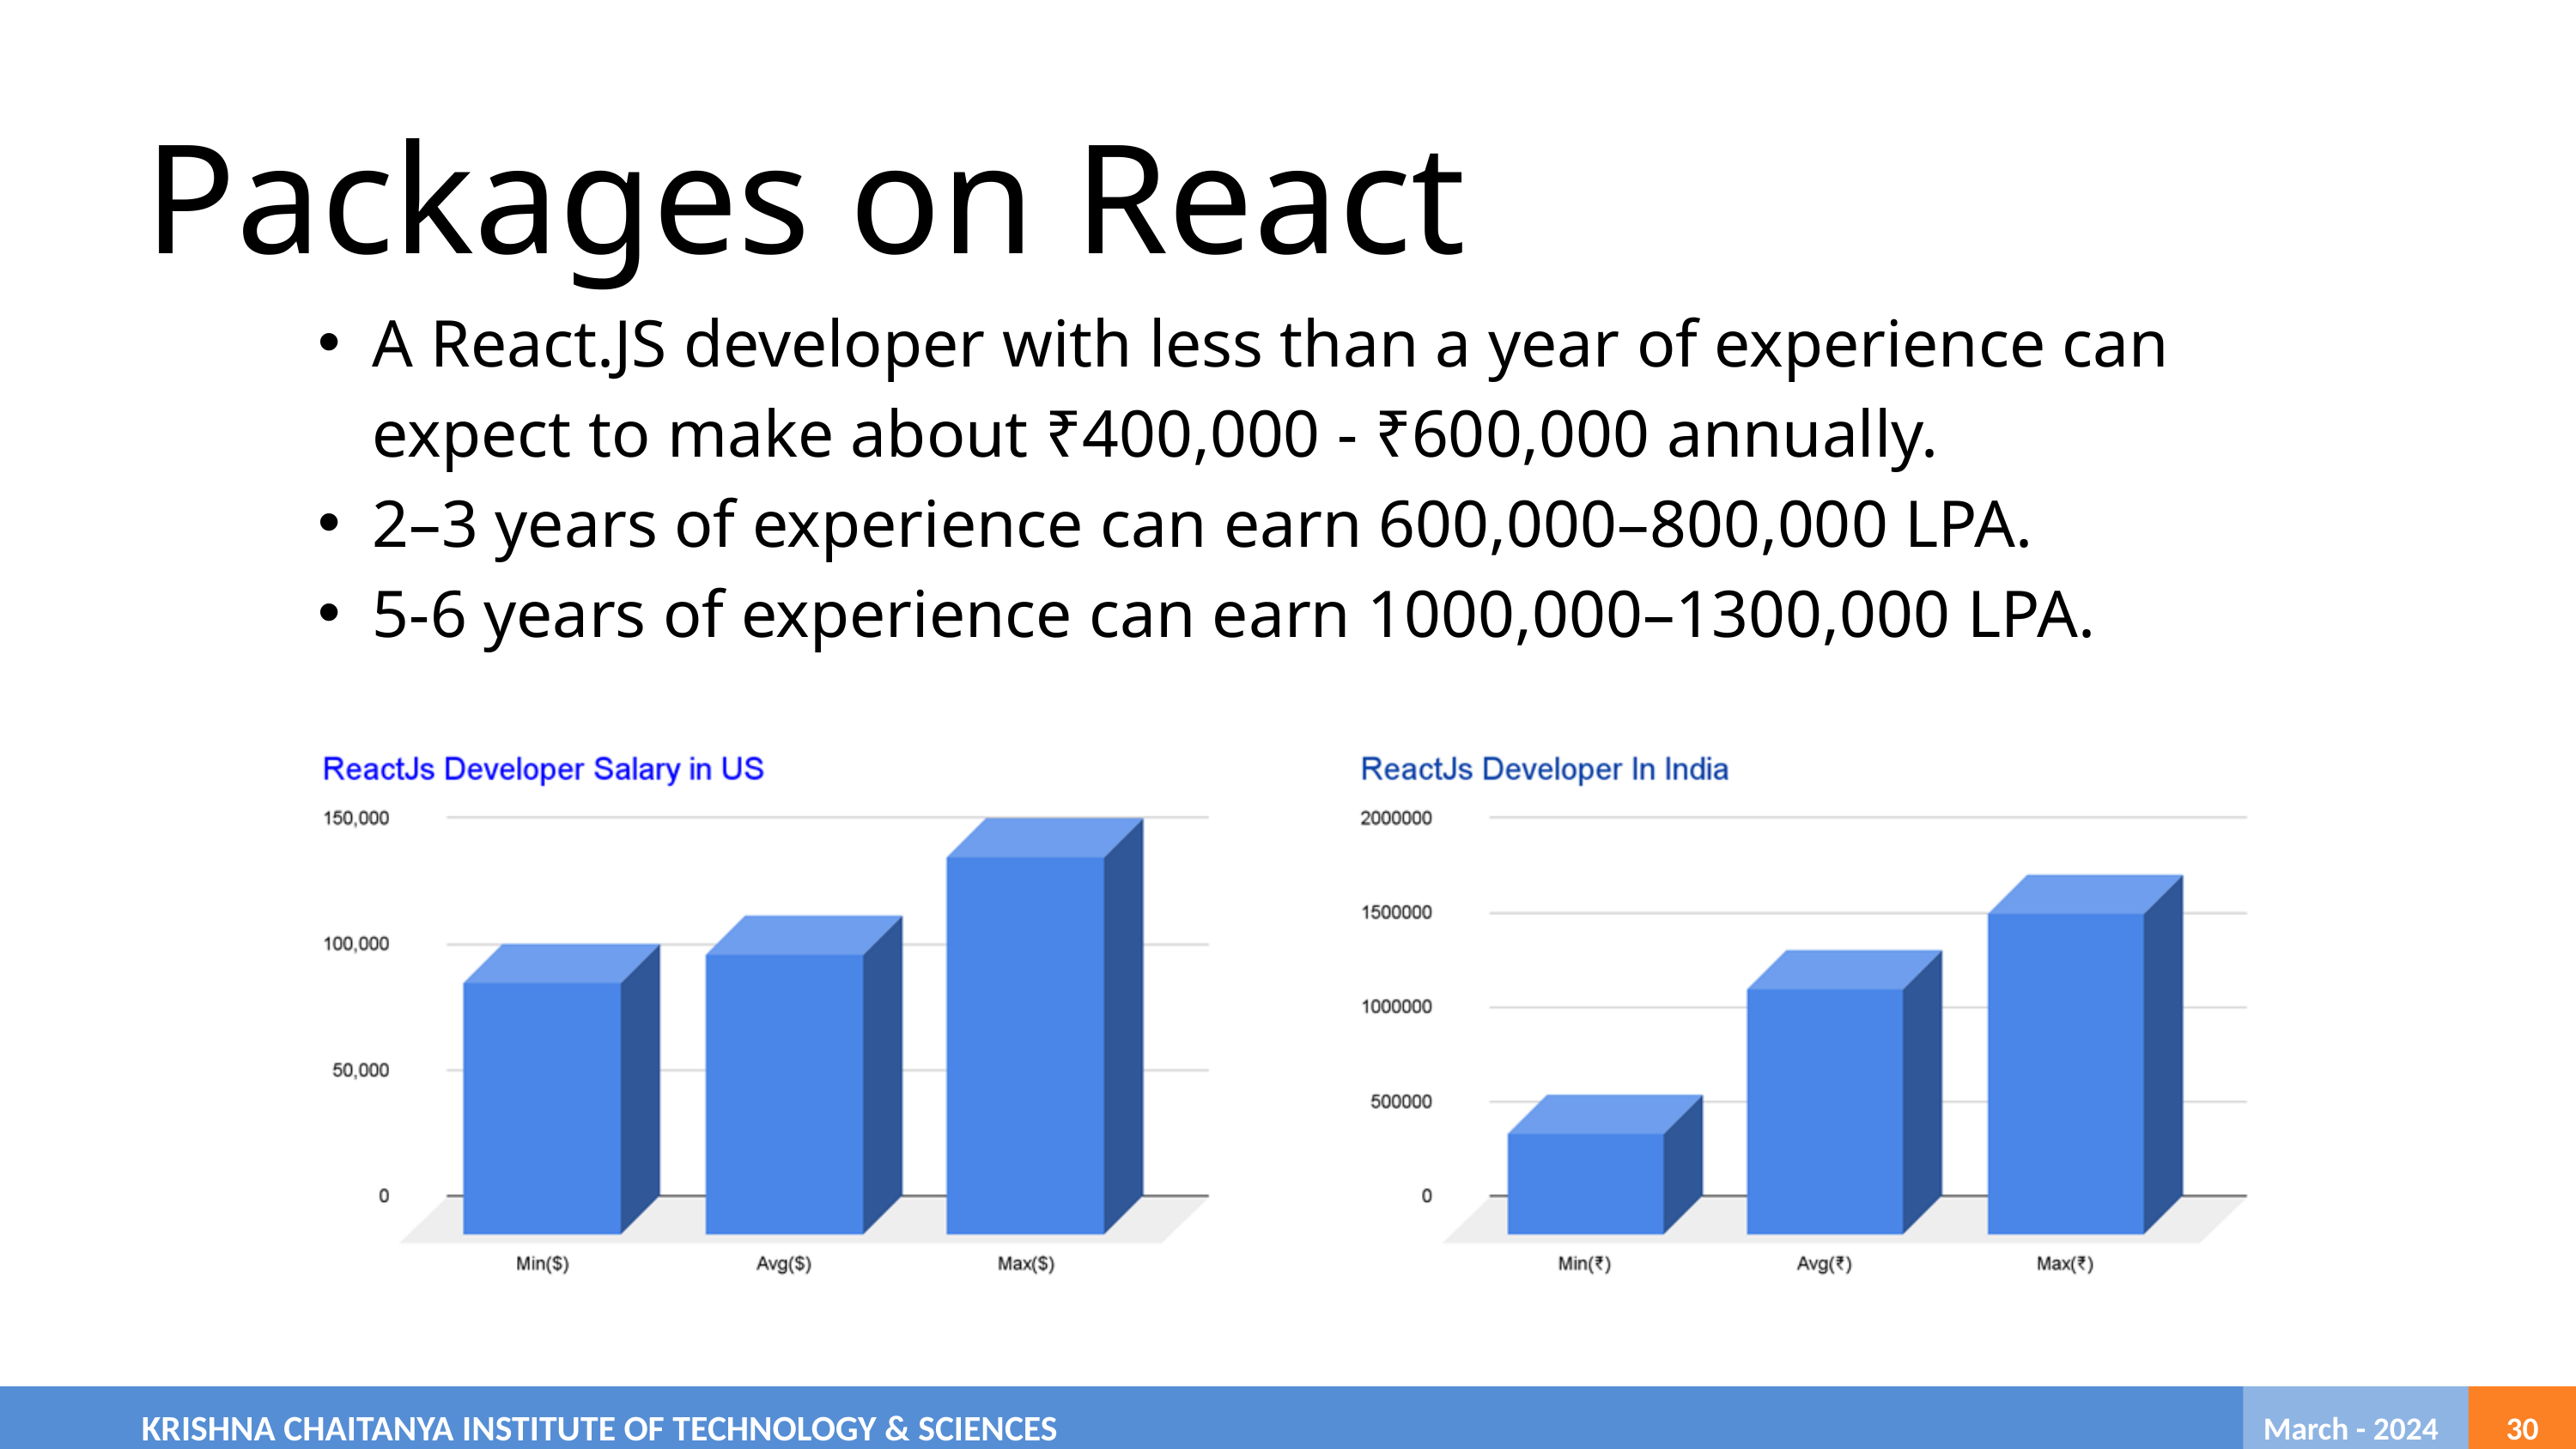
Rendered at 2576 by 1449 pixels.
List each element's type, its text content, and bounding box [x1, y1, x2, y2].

text_box A React.JS developer with less than a year of experience can expect to make about ₹400,000 - ₹600,000 annually. 2–3 years of experience can earn 600,000–800,000 LPA. 5-6 years of experience can earn 1000,000–1300,000 LPA. [263, 289, 2276, 651]
text_box Packages on React [144, 72, 1638, 285]
text_box KRISHNA CHAITANYA INSTITUTE OF TECHNOLOGY & SCIENCES [0, 1385, 2241, 1449]
text_box [294, 721, 1238, 1304]
text_box [1332, 721, 2276, 1304]
text_box 30 [2467, 1385, 2576, 1449]
text_box March - 2024 [2241, 1385, 2467, 1449]
